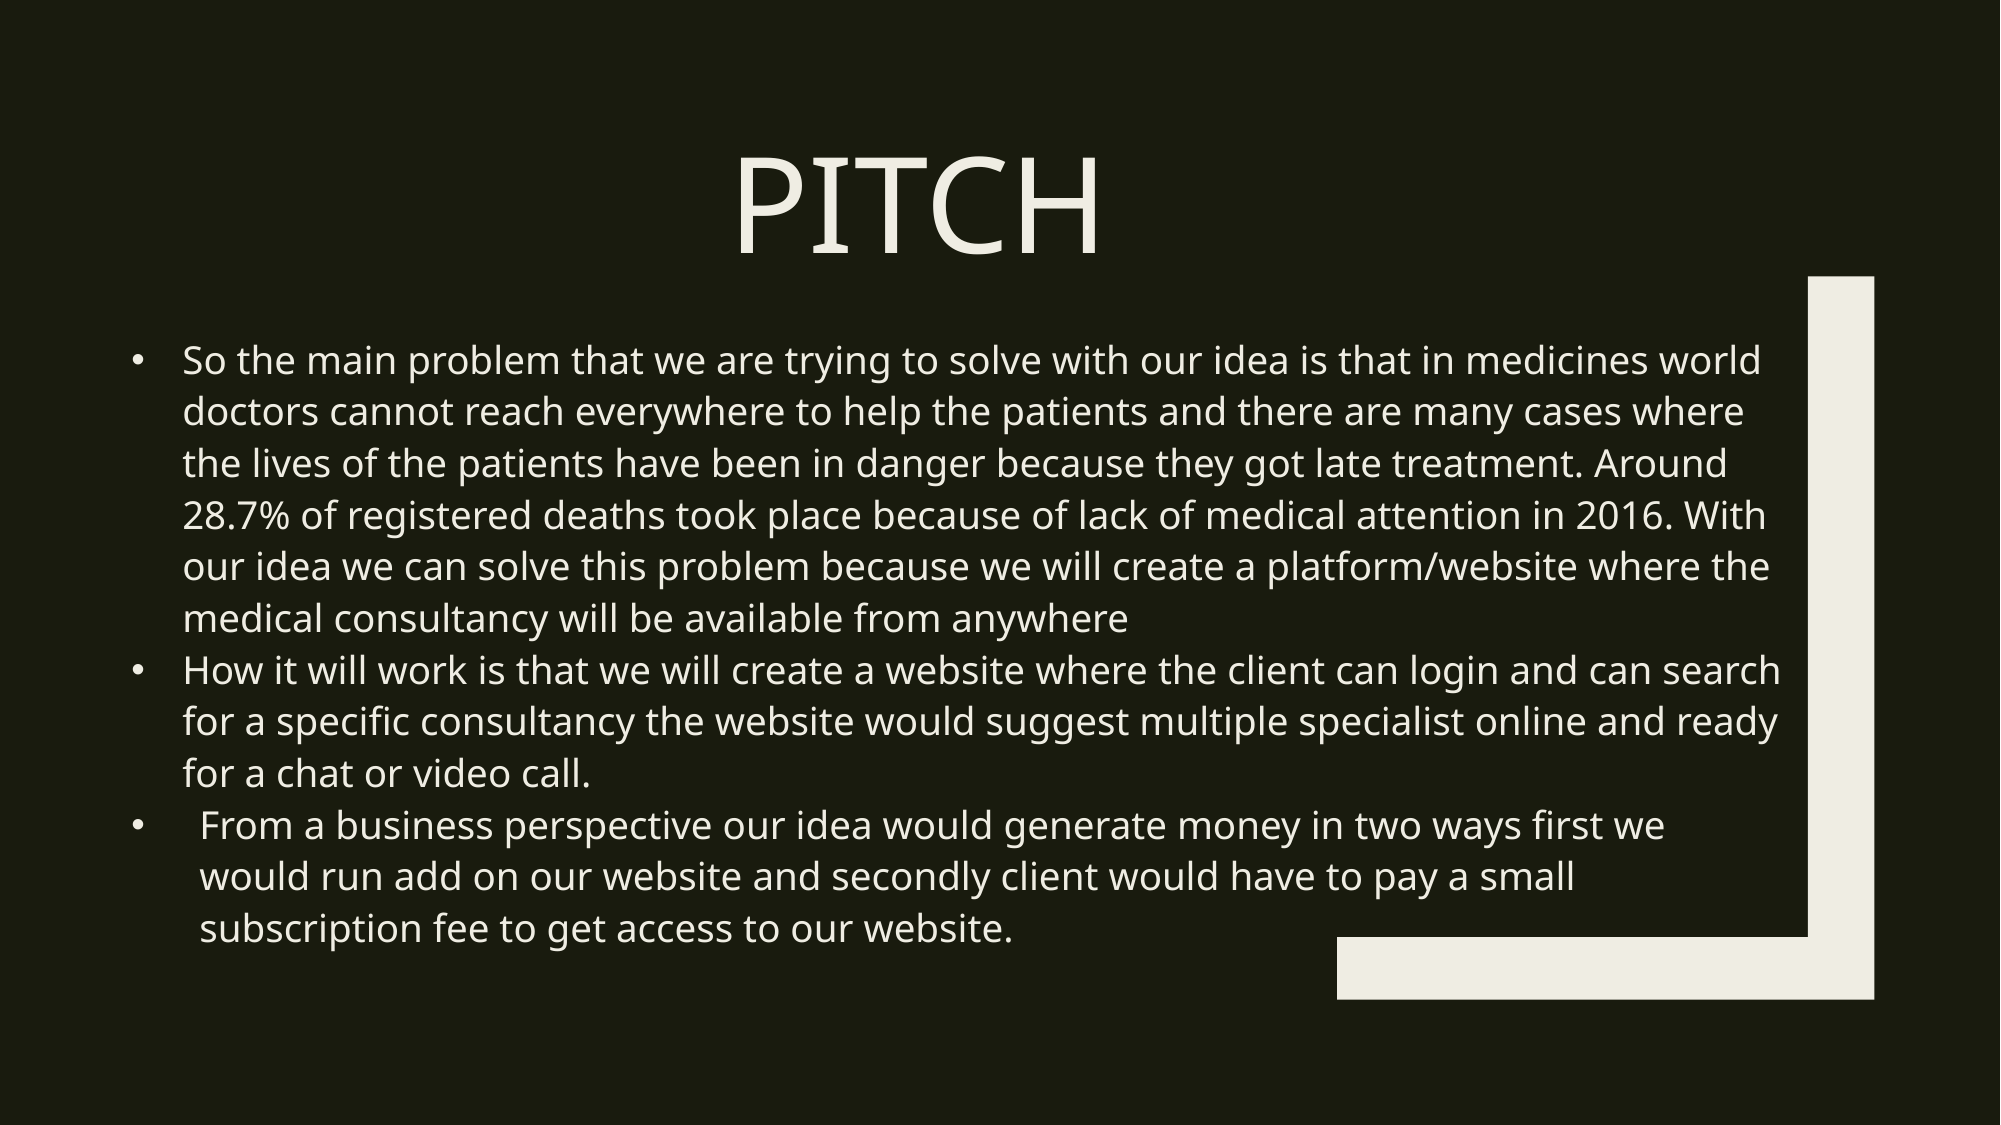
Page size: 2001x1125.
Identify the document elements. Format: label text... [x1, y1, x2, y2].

list So the main problem that we are trying to solve with our idea is that in medicines world doctors cannot reach everywhere to help the patients and there are many cases where the lives of the patients have been in danger because they got late treatment. Around 28.7% of registered deaths took place because of lack of medical attention in 2016. With our idea we can solve this problem because we will create a platform/website where the medical consultancy will be available from anywhere How it will work is that we will create a website where the client can login and can search for a specific consultancy the website would suggest multiple specialist online and ready for a chat or video call. From a business perspective our idea would generate money in two ways first we would run add on our website and secondly client would have to pay a small subscription fee to get access to our website. [116, 322, 1800, 959]
title PITCH [704, 129, 1124, 290]
